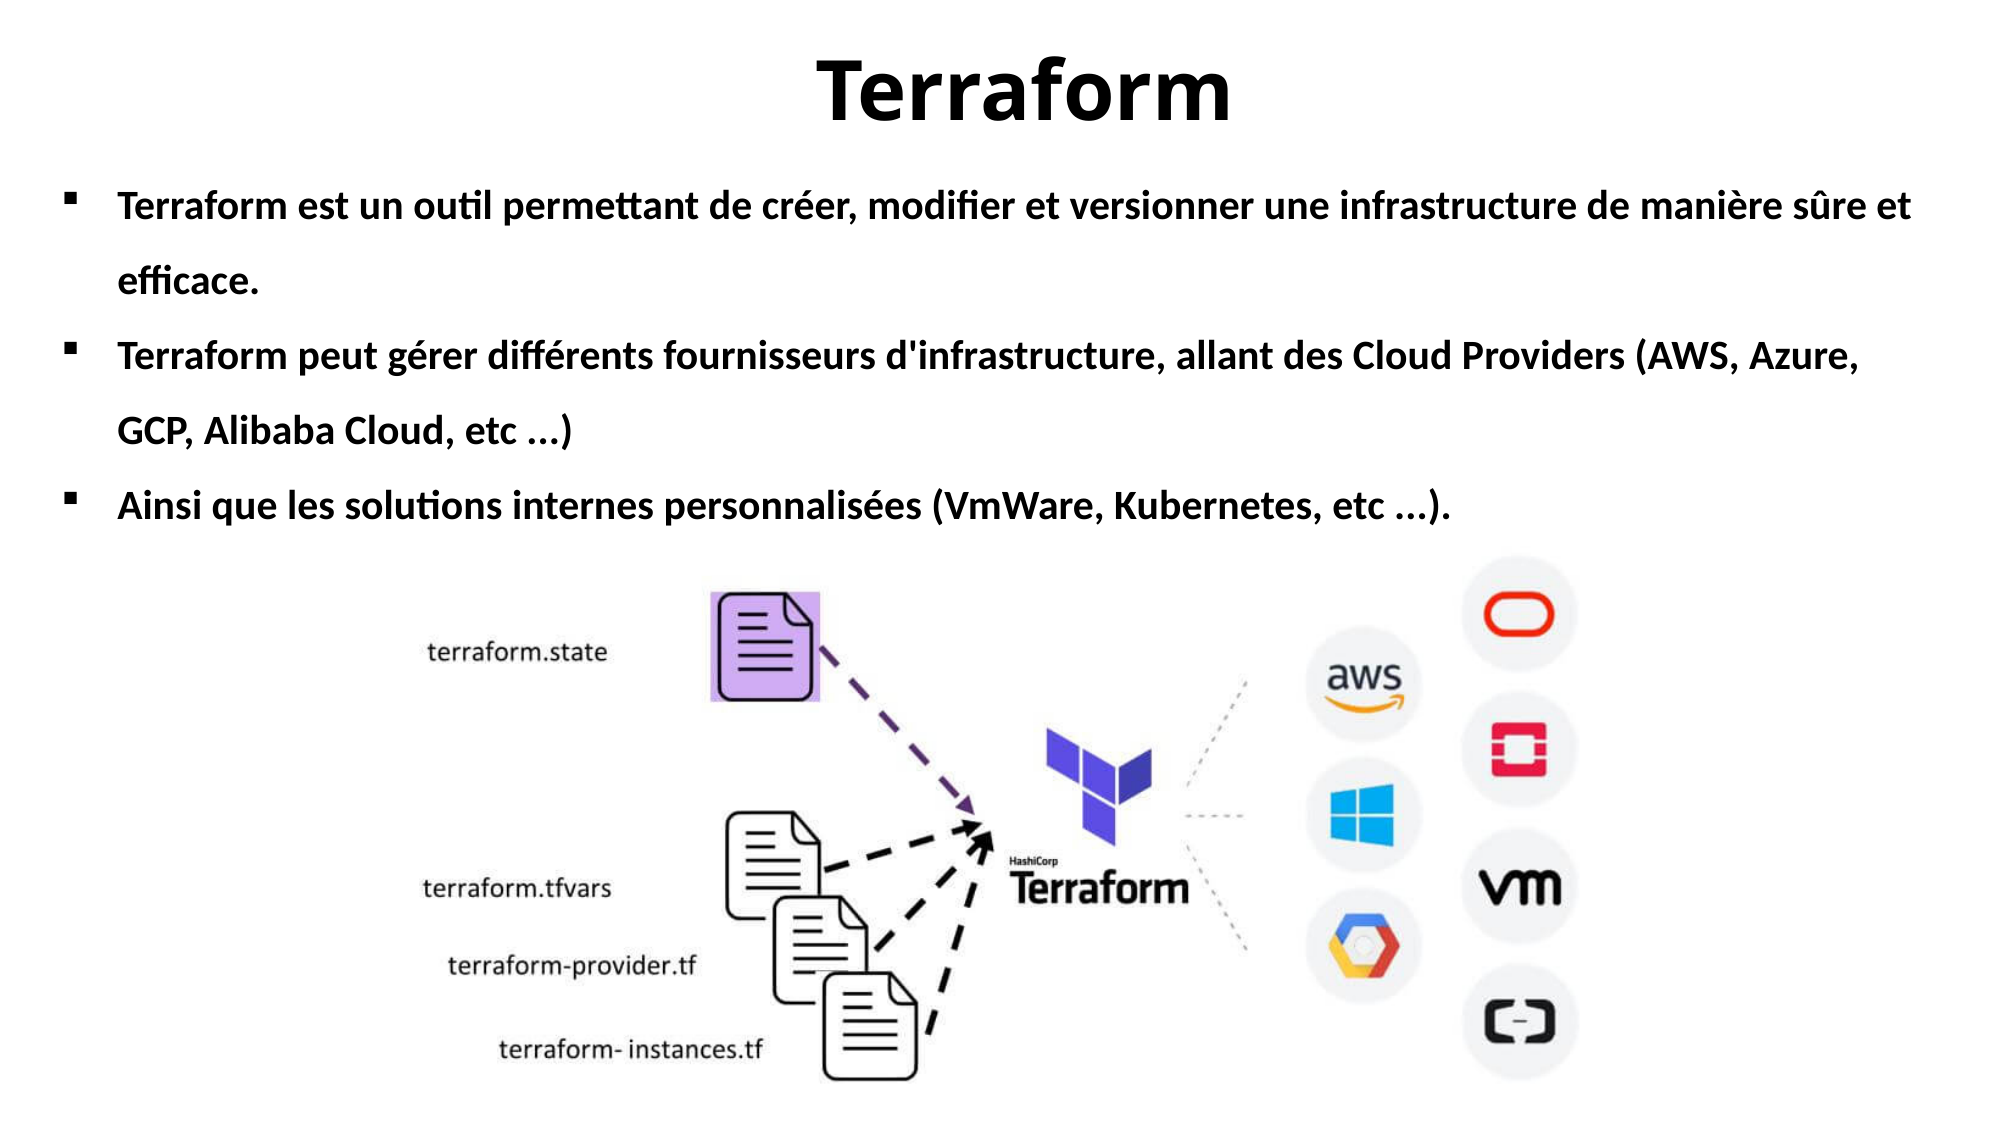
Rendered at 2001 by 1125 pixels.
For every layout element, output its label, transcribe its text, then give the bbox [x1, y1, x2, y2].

picture [390, 537, 1610, 1113]
title Terraform [339, 49, 1711, 145]
text_box Terraform est un outil permettant de créer, modifier et versionner une infrastructure de manière sûre et efficace. Terraform peut gérer différents fournisseurs d'infrastructure, allant des Cloud Providers (AWS, Azure, GCP, Alibaba Cloud, etc ...) Ainsi que les solutions internes personnalisées (VmWare, Kubernetes, etc ...). [46, 145, 1954, 536]
